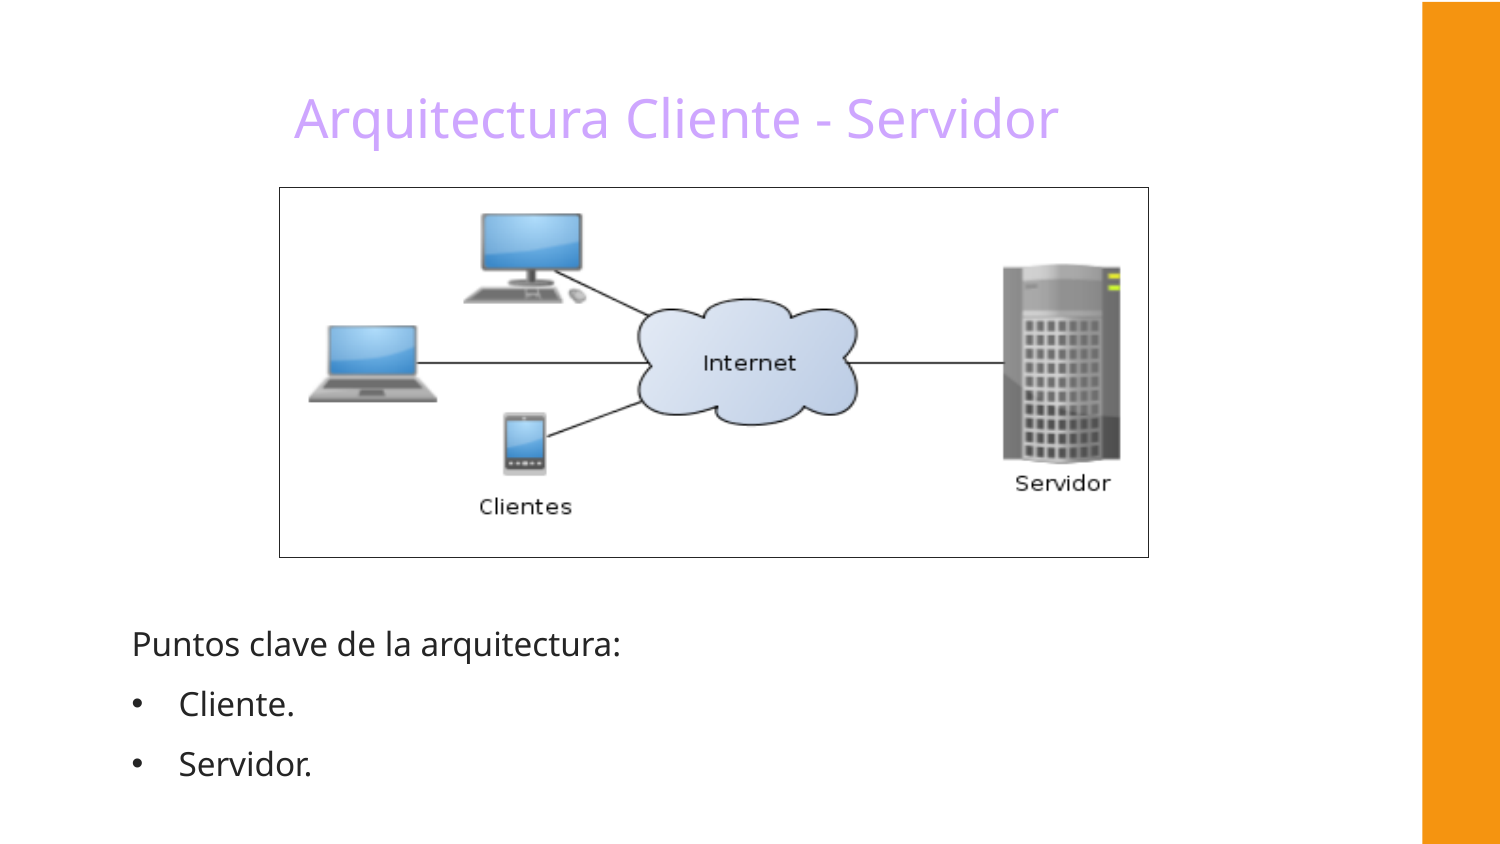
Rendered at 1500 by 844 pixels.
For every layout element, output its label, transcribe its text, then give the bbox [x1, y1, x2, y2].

picture [279, 186, 1150, 558]
text_box Puntos clave de la arquitectura: Cliente. Servidor. [116, 588, 1362, 844]
text_box Arquitectura Cliente - Servidor [279, 69, 1226, 157]
text_box [1422, 1, 1500, 844]
